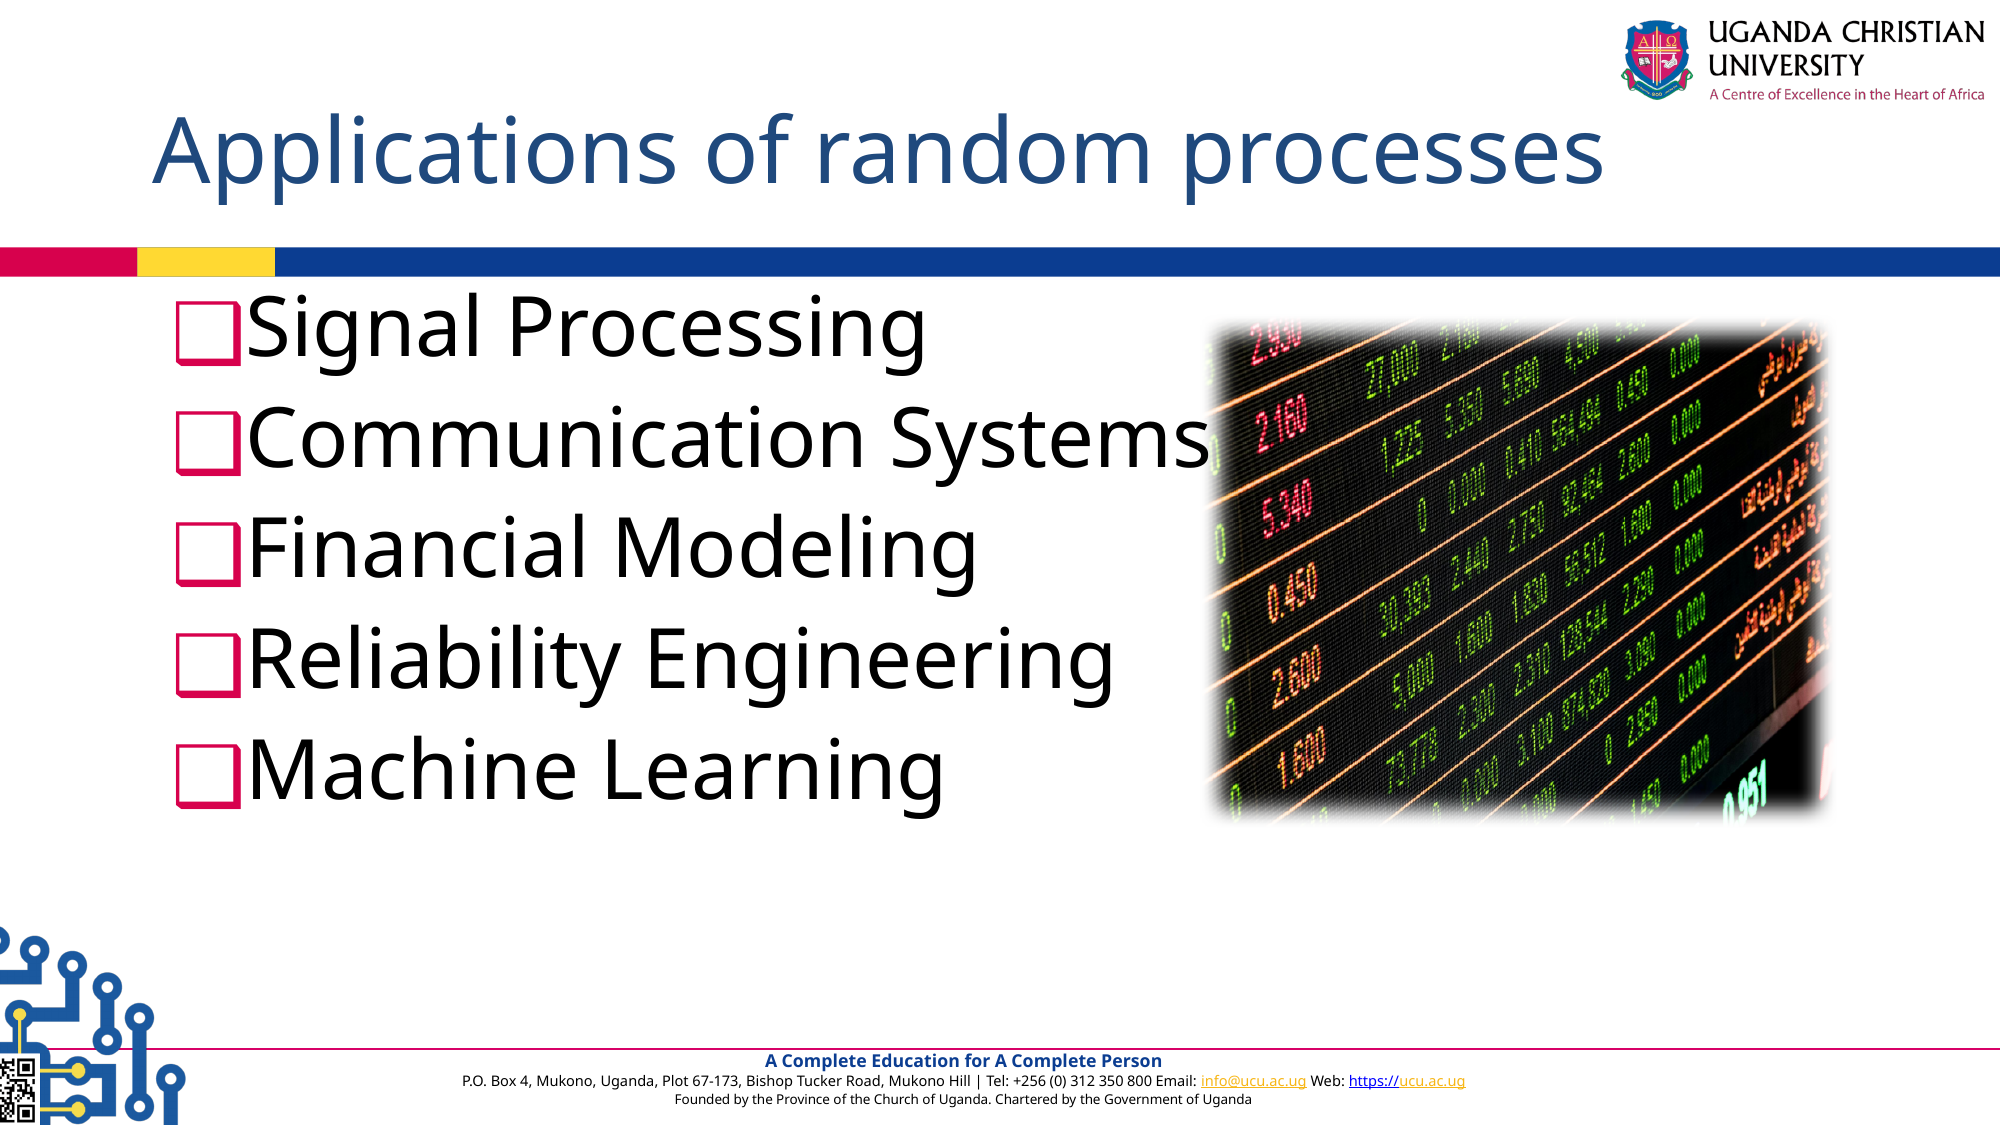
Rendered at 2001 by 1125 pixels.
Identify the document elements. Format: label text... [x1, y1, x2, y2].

list Signal Processing Communication Systems Financial Modeling Reliability Engineering Machine Learning [137, 276, 1863, 1014]
picture [1200, 314, 1837, 828]
picture [1603, 0, 2000, 121]
picture [0, 887, 191, 1125]
title Applications of random processes [137, 59, 1863, 248]
